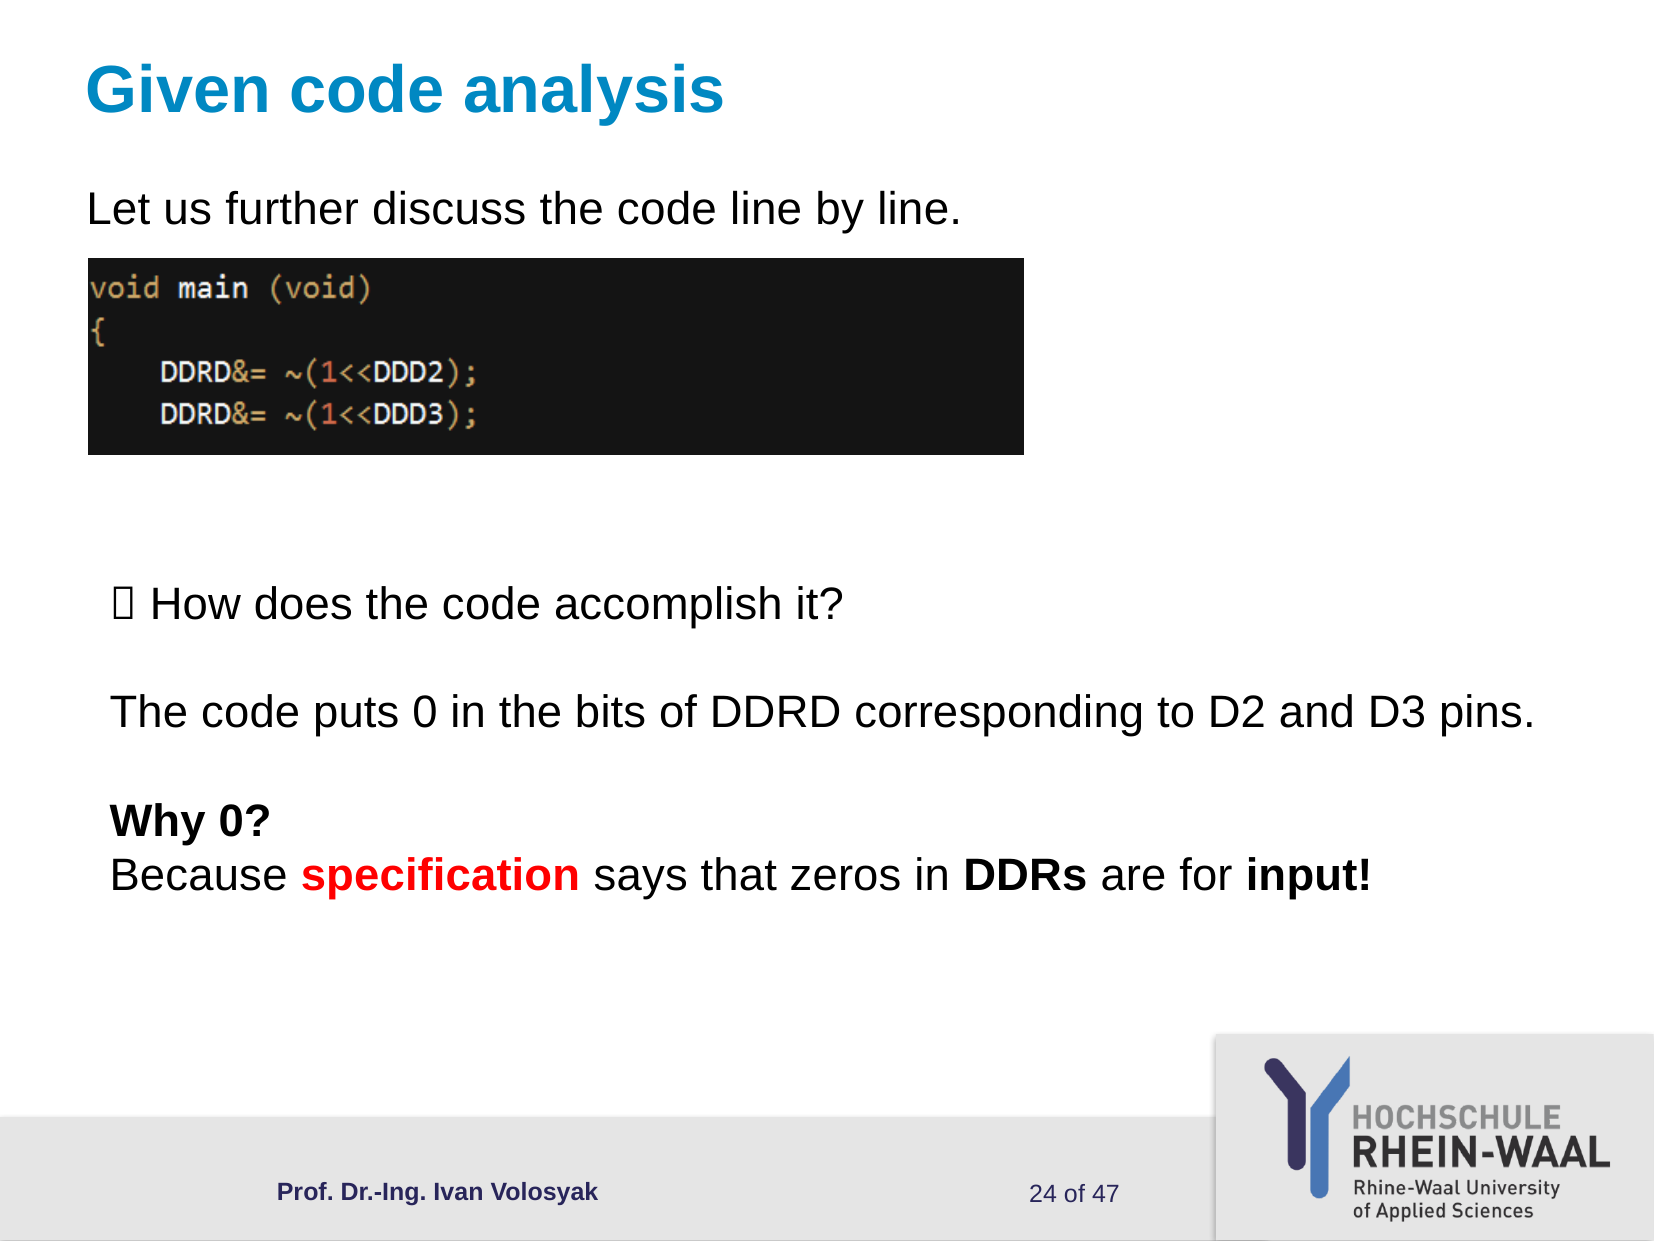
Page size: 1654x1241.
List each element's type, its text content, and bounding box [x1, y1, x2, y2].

text_box  How does the code accomplish it? The code puts 0 in the bits of DDRD corresponding to D2 and D3 pins. Why 0? Because specification says that zeros in DDRs are for input! [109, 465, 1569, 955]
subtitle Let us further discuss the code line by line. [86, 178, 1575, 258]
picture [1239, 966, 1633, 1241]
footer Prof. Dr.-Ing. Ivan Volosyak [276, 1147, 990, 1214]
title Given code analysis [85, 0, 1575, 127]
picture [88, 257, 1024, 455]
